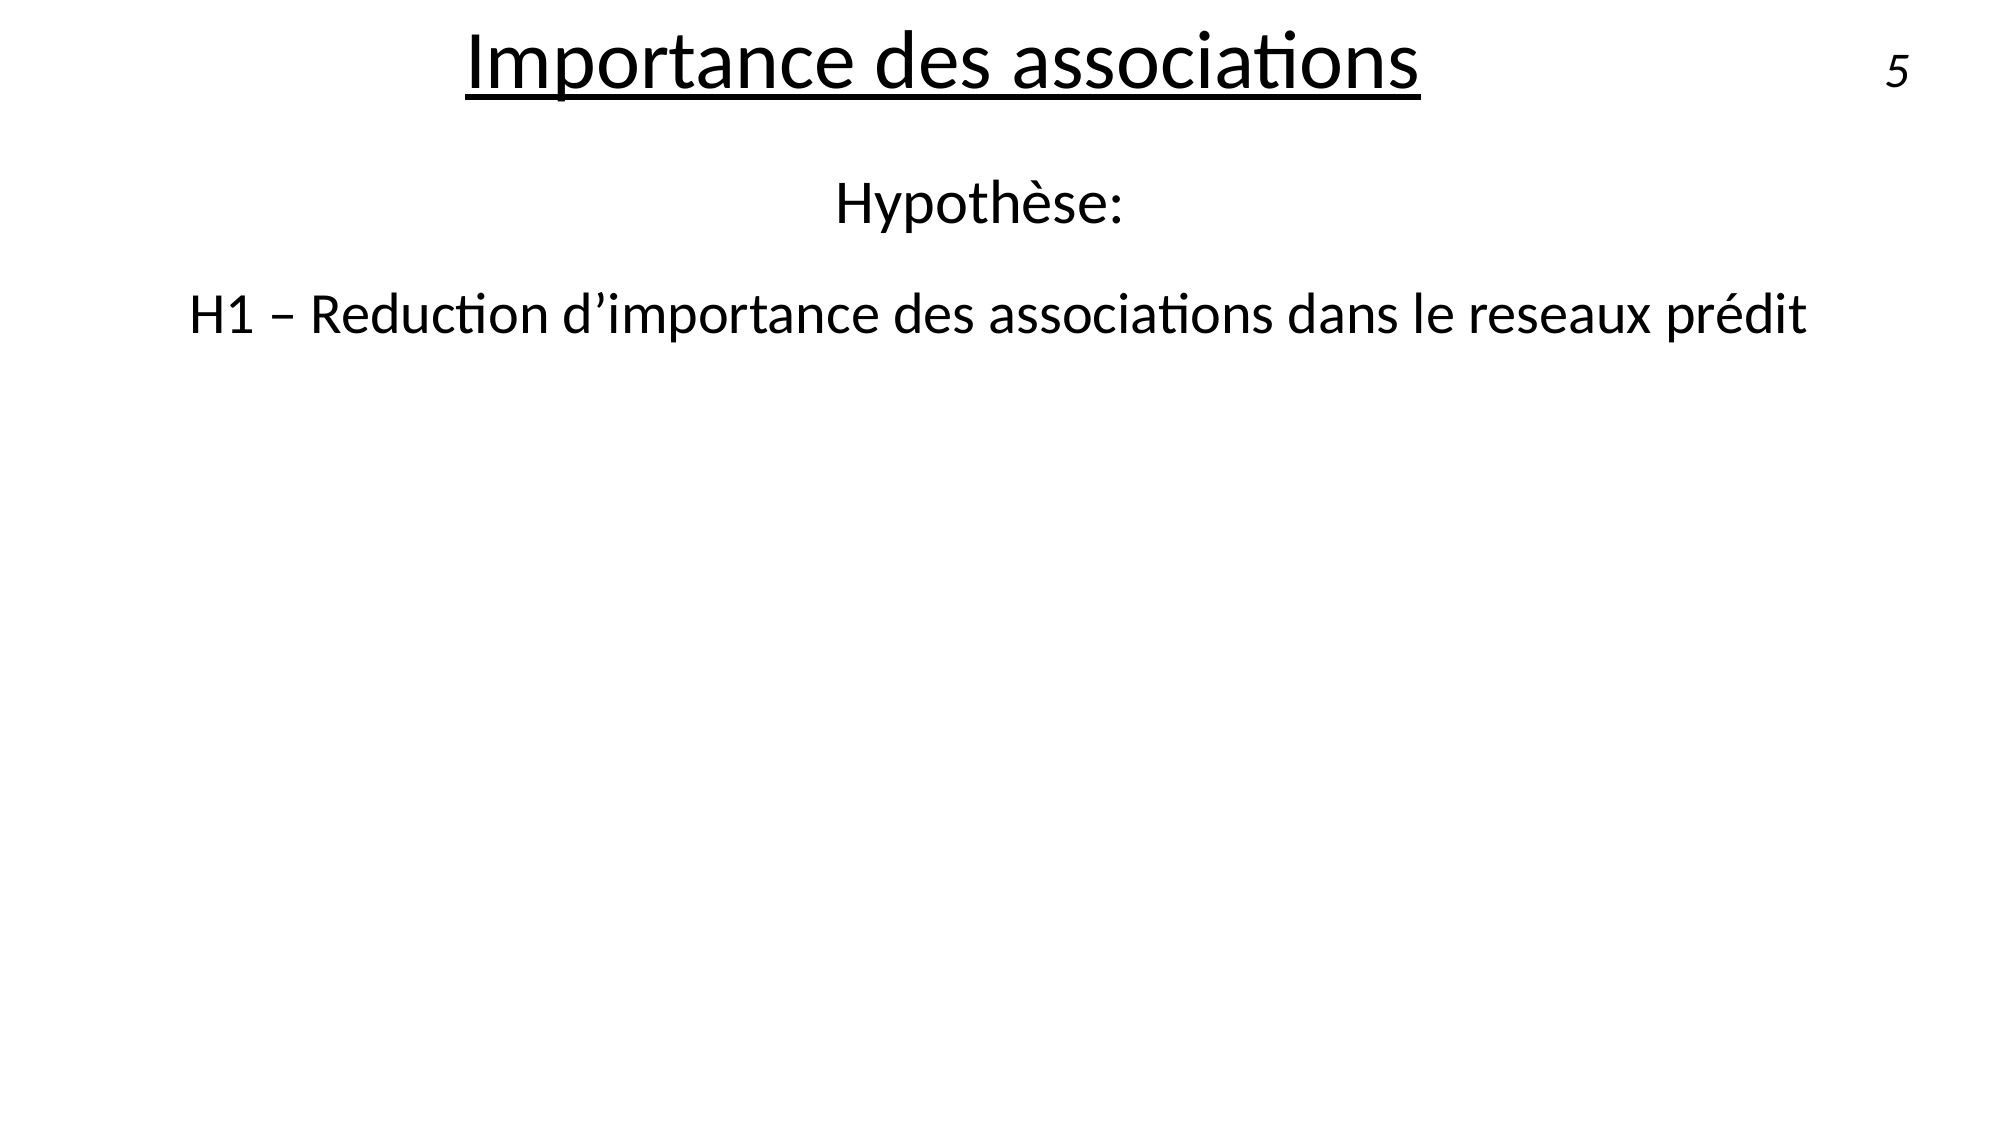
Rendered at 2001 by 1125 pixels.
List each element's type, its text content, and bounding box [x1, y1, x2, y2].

text_box H1 – Reduction d’importance des associations dans le reseaux prédit [174, 267, 1848, 353]
text_box 5 [1869, 29, 1958, 105]
text_box Importance des associations Hypothèse: [80, 9, 1806, 265]
